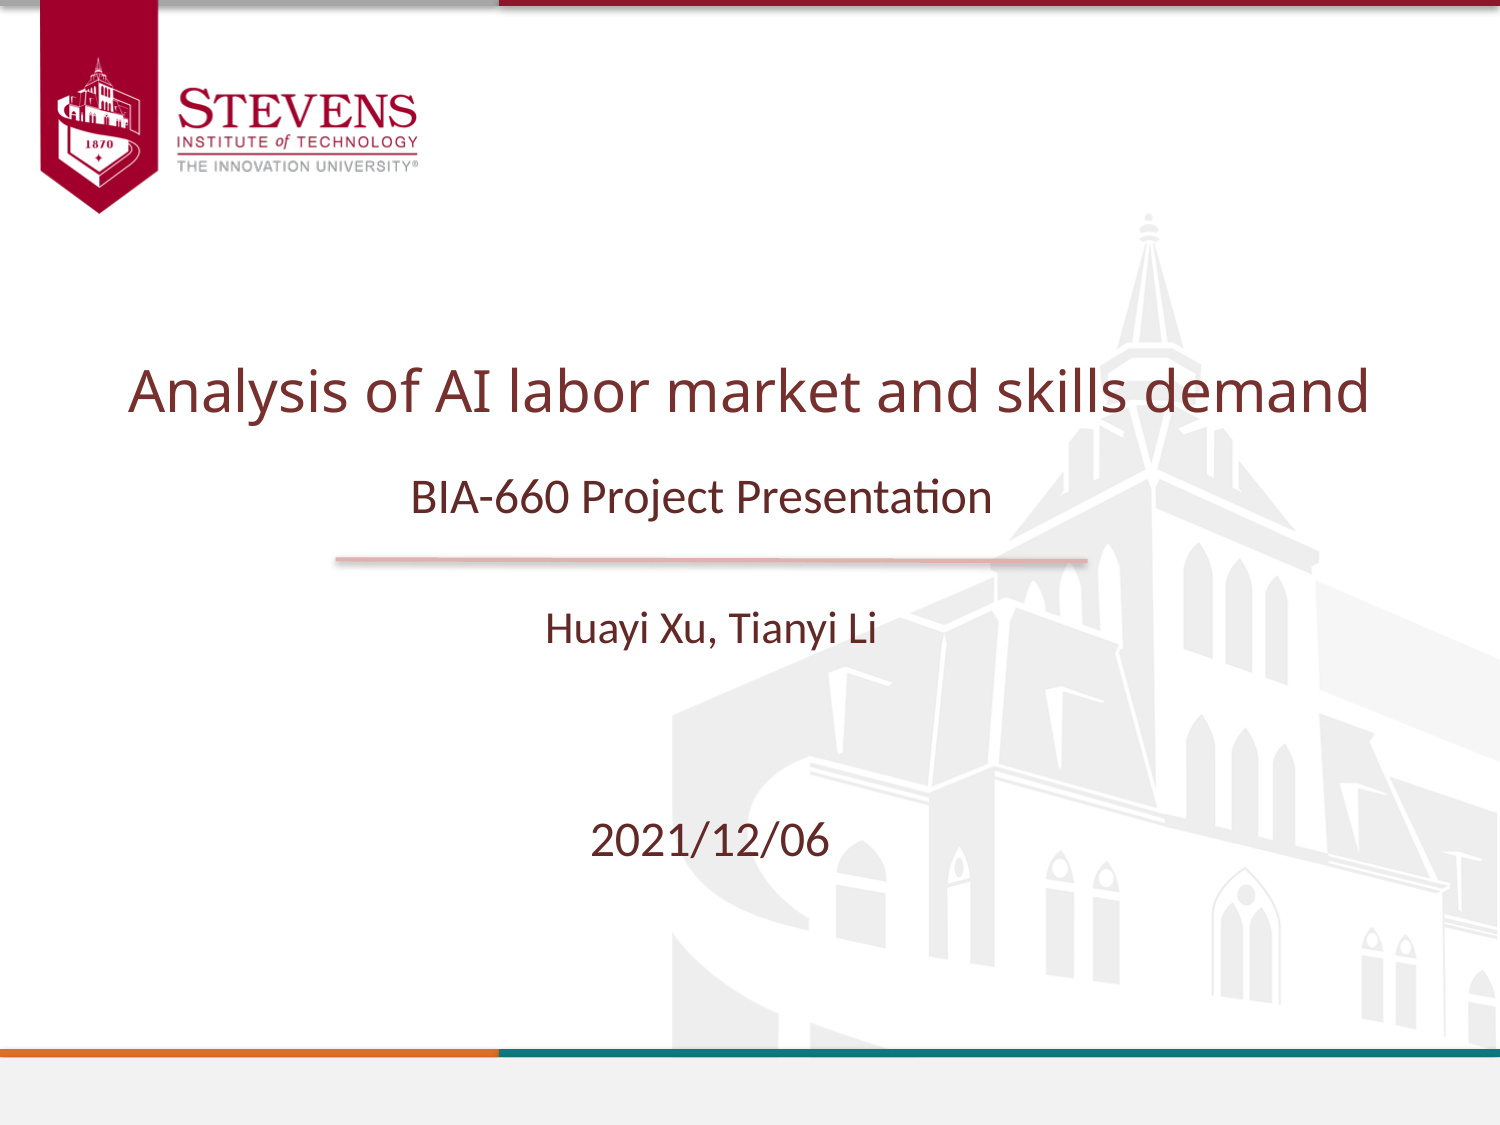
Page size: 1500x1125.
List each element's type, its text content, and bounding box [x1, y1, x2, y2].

text_box BIA-660 Project Presentation [395, 456, 1105, 532]
picture [40, 0, 418, 214]
text_box Analysis of AI labor market and skills demand [90, 346, 1410, 432]
picture [644, 191, 1500, 1049]
text_box 2021/12/06 [315, 799, 1105, 875]
text_box Huayi Xu, Tianyi Li [266, 590, 1157, 716]
